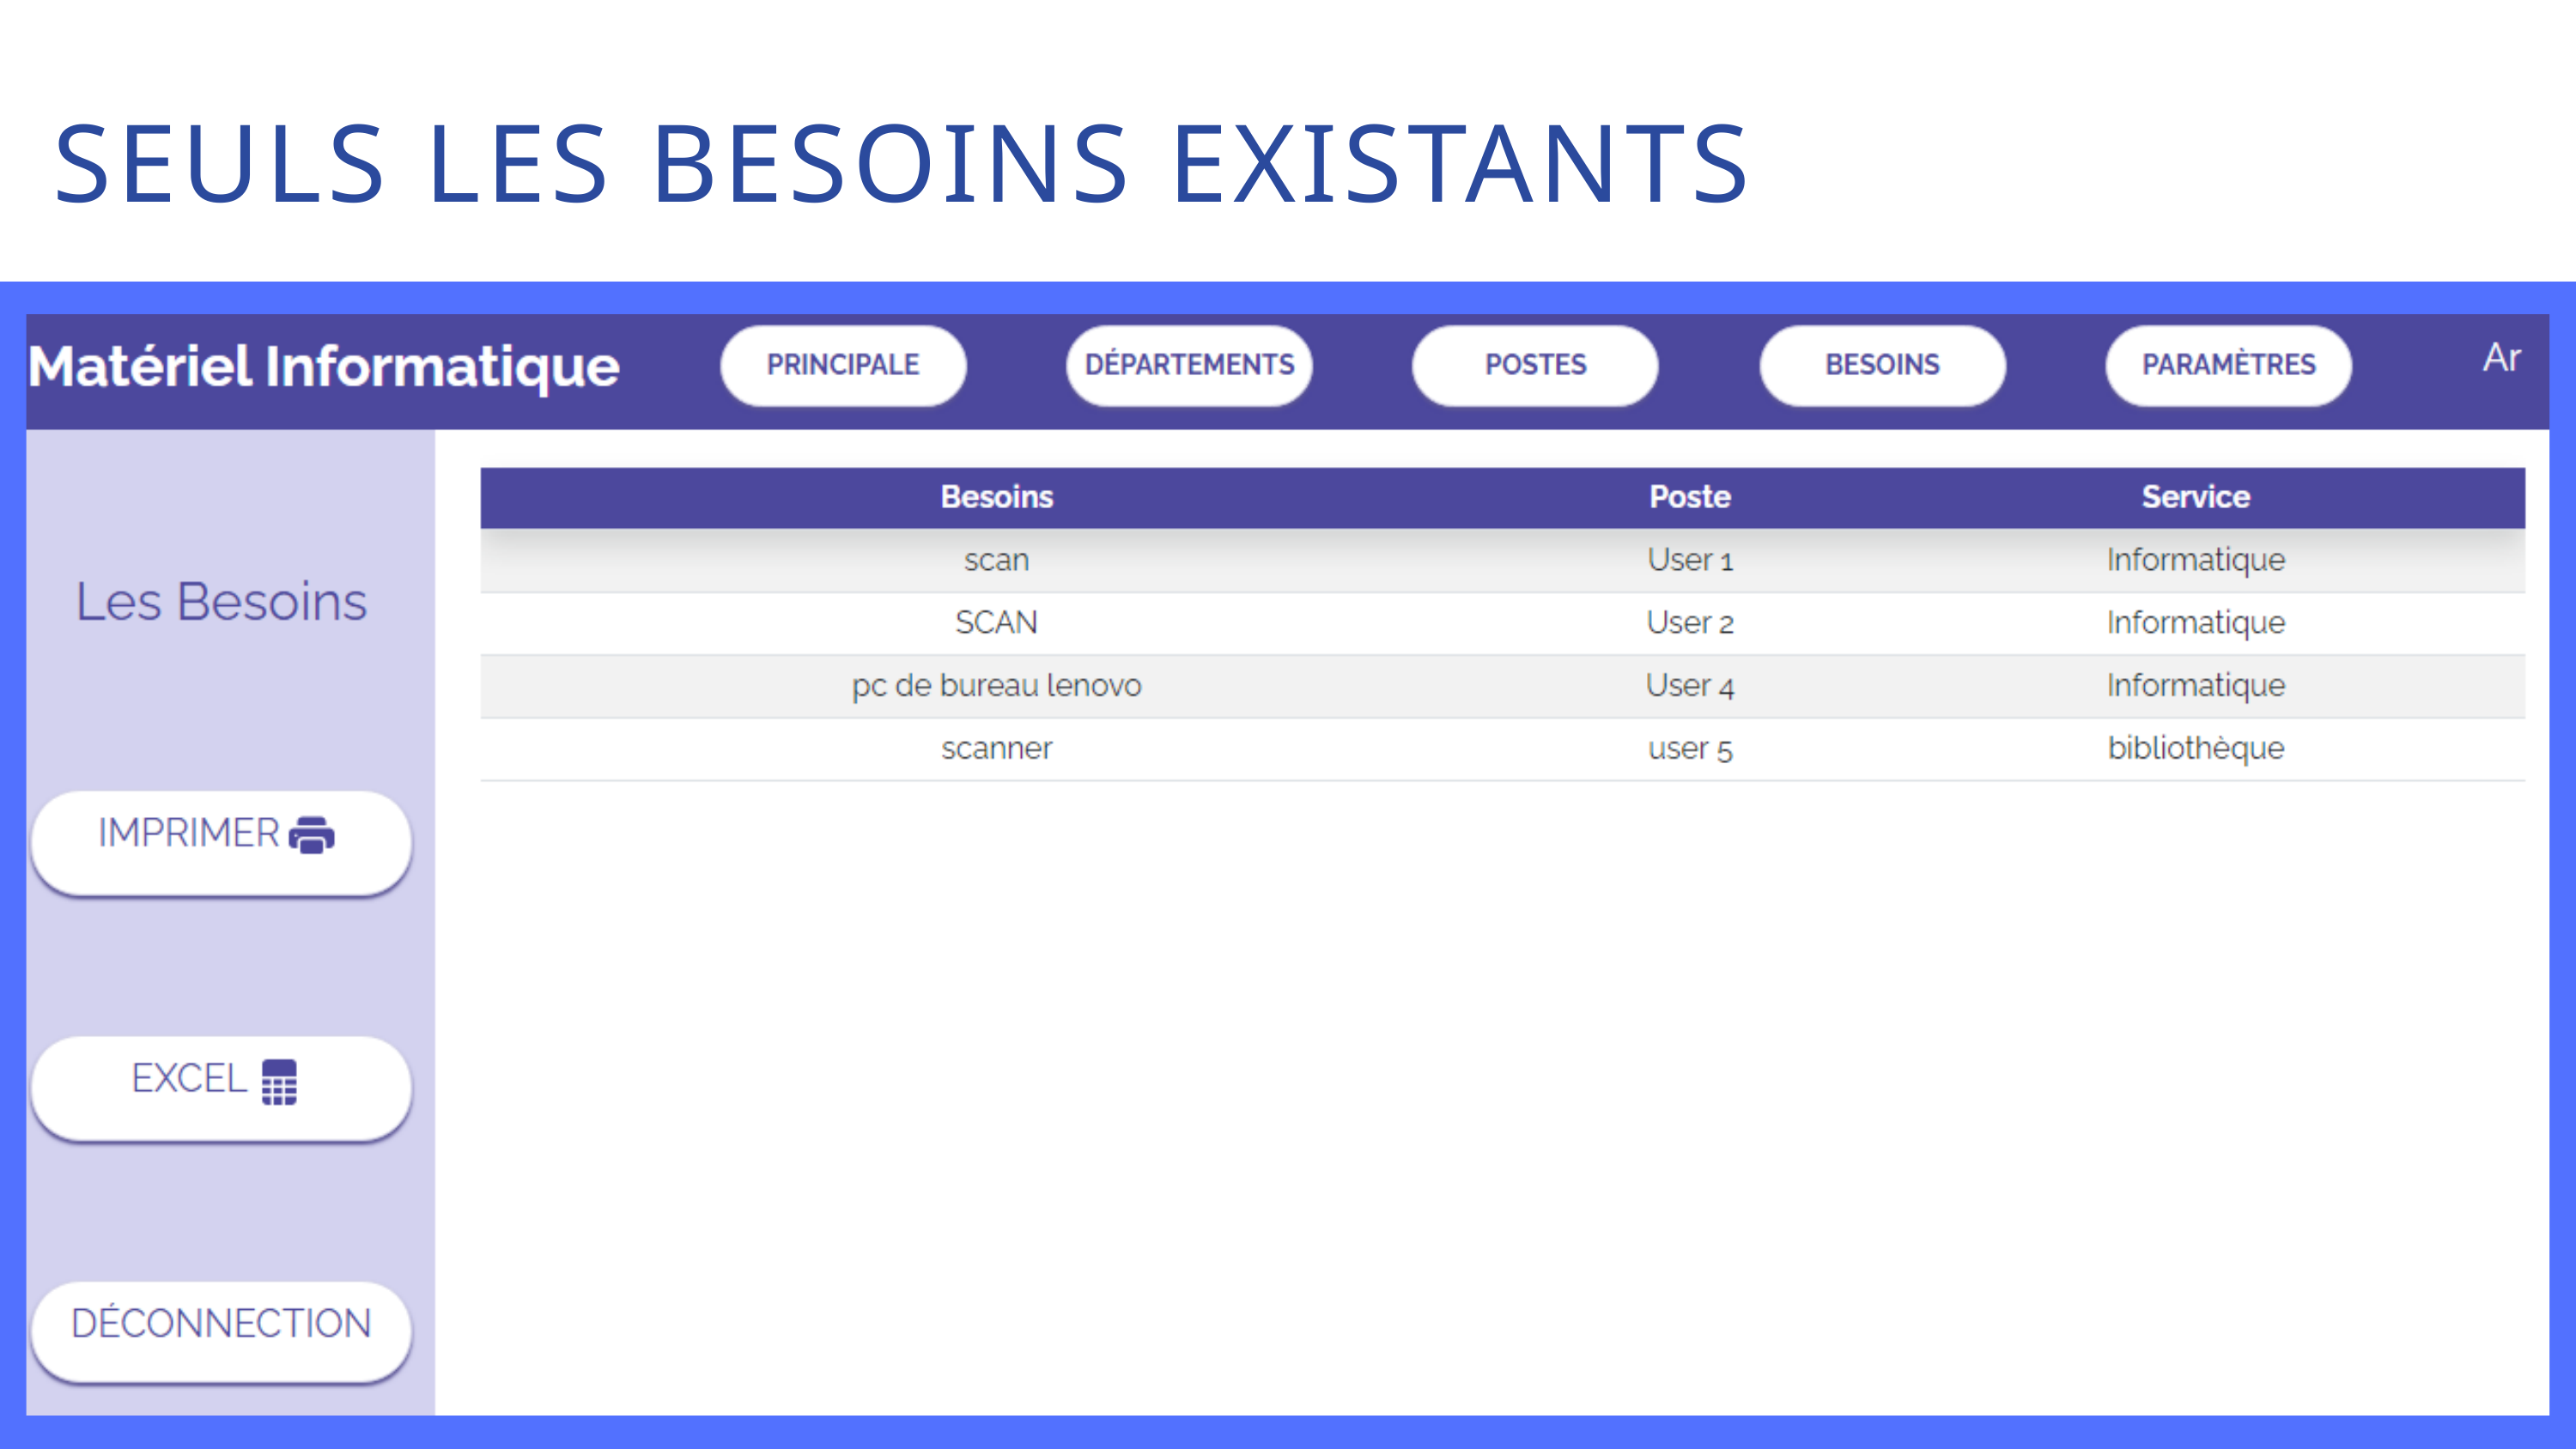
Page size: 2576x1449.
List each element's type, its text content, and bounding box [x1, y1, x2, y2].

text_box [26, 314, 2550, 1416]
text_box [0, 281, 2576, 1449]
text_box SEULS LES BESOINS EXISTANTS [52, 111, 1933, 224]
